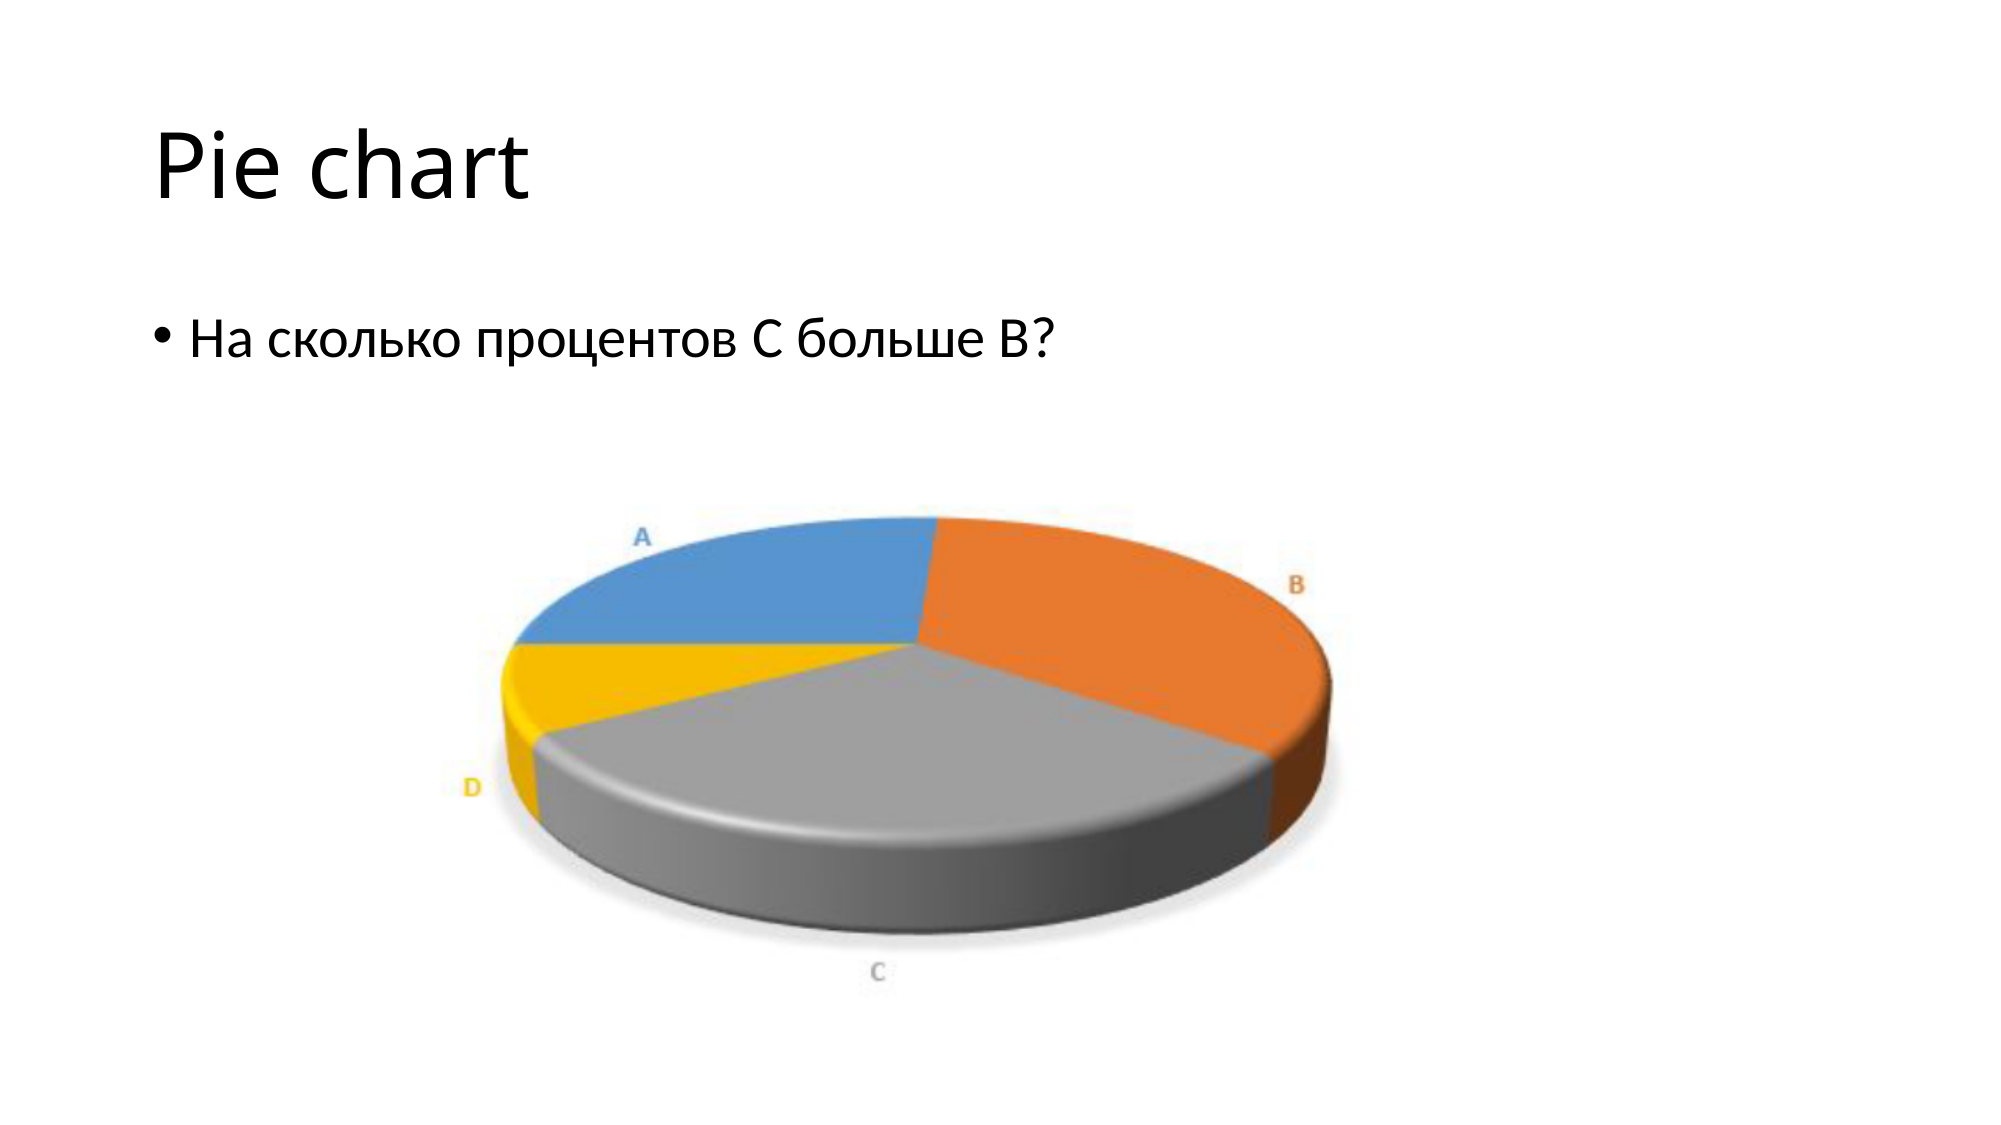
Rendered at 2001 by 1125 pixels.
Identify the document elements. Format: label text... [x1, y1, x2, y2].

list На сколько процентов C больше B? [137, 299, 1863, 417]
title Pie chart [137, 59, 1863, 278]
picture [374, 428, 1473, 1037]
